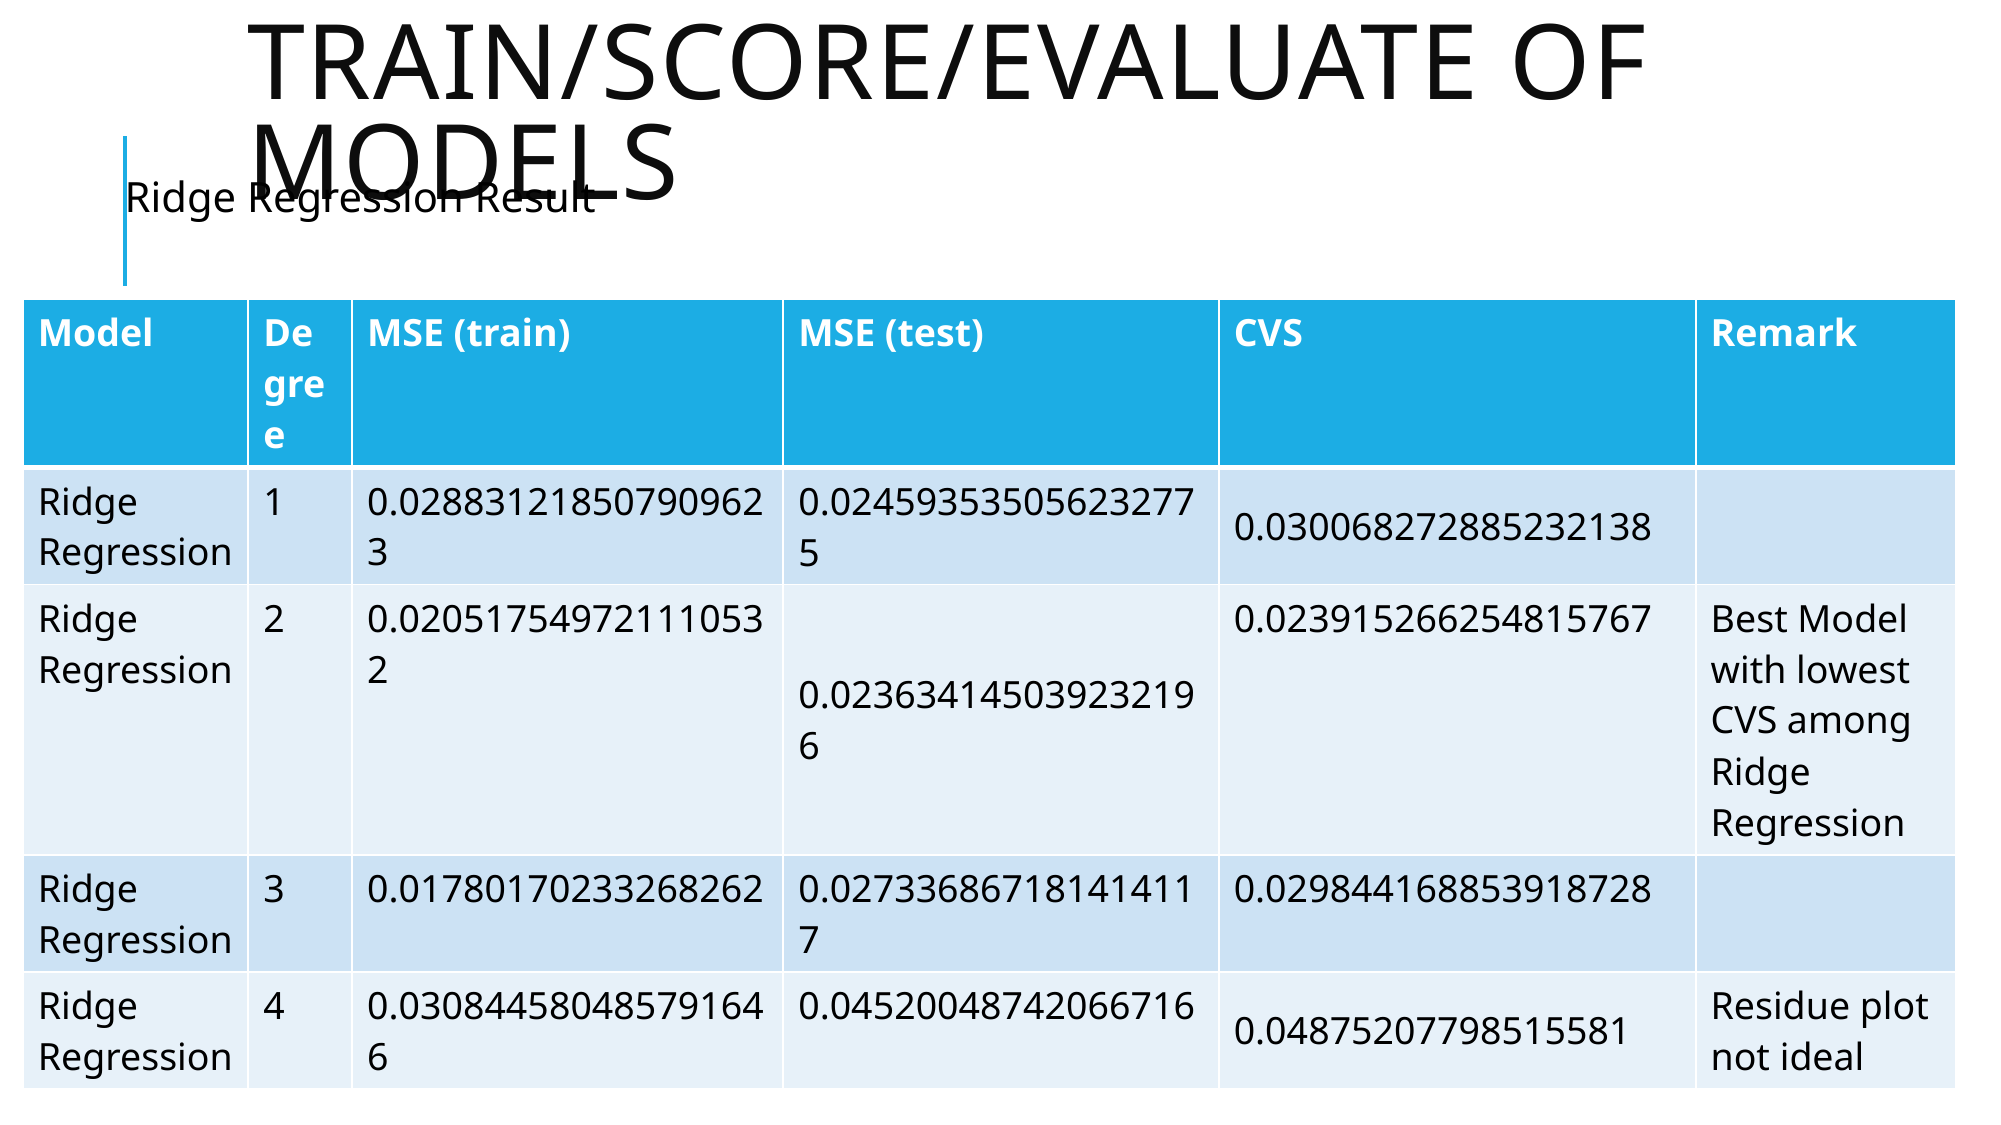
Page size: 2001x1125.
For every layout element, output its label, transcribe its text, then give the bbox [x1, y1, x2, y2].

table_cell Ridge Regression [24, 973, 247, 1088]
text_box Ridge Regression Result [109, 163, 1923, 229]
table_header MSE (train) [353, 300, 782, 465]
table_cell 0.030844580485791646 [353, 973, 782, 1088]
table_cell 3 [249, 856, 351, 971]
table_cell 0.04875207798515581 [1220, 973, 1695, 1088]
table_cell 0.023915266254815767 [1220, 585, 1695, 854]
table_cell 0.04520048742066716 [784, 973, 1218, 1088]
table_cell 4 [249, 973, 351, 1088]
table_header Remark [1697, 300, 1955, 465]
table_cell Residue plot not ideal [1697, 973, 1955, 1088]
table_cell [1697, 470, 1955, 584]
table_cell 0.024593535056232775 [784, 470, 1218, 584]
table_header Degree [249, 300, 351, 465]
table_cell Ridge Regression [24, 585, 247, 854]
title Train/score/evaluate of models [232, 14, 1694, 163]
table_cell 0.030068272885232138 [1220, 470, 1695, 584]
table_cell 0.029844168853918728 [1220, 856, 1695, 971]
table_cell 2 [249, 585, 351, 854]
table_cell Ridge Regression [24, 470, 247, 584]
table_cell 1 [249, 470, 351, 584]
table_header MSE (test) [784, 300, 1218, 465]
table_cell 0.028831218507909623 [353, 470, 782, 584]
table_cell 0.027336867181414117 [784, 856, 1218, 971]
table_header Model [24, 300, 247, 465]
table_cell Best Model with lowest CVS among Ridge Regression [1697, 585, 1955, 854]
table_header CVS [1220, 300, 1695, 465]
table_cell Ridge Regression [24, 856, 247, 971]
table_cell 0.023634145039232196 [784, 585, 1218, 854]
table_cell 0.01780170233268262 [353, 856, 782, 971]
table_cell 0.020517549721110532 [353, 585, 782, 854]
table_cell [1697, 856, 1955, 971]
